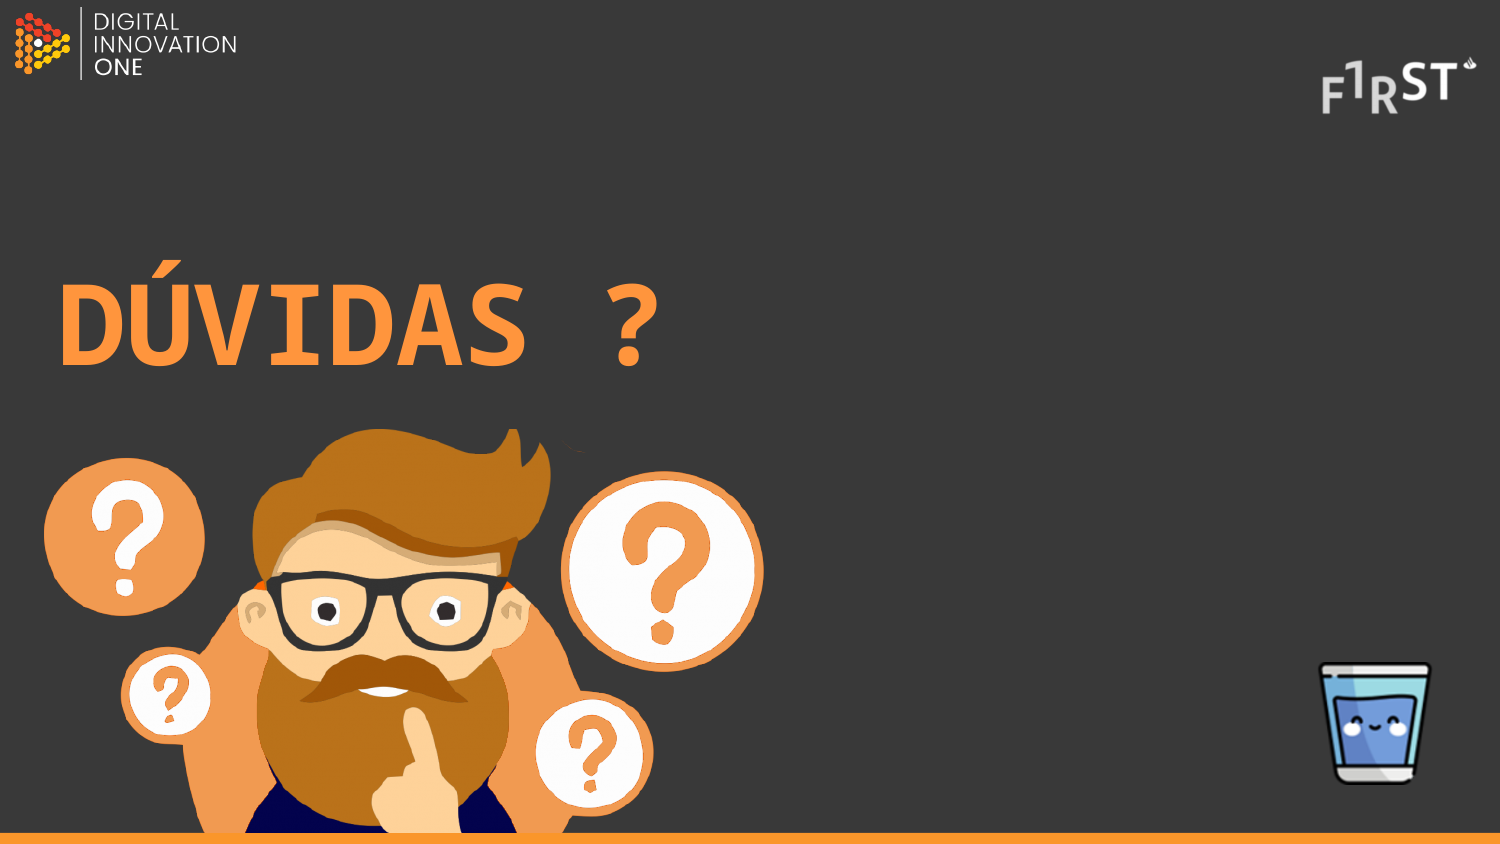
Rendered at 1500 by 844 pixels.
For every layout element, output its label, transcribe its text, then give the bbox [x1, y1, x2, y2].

picture [25, 397, 783, 833]
text_box [0, 832, 1500, 844]
picture [1299, 0, 1500, 182]
picture [1314, 662, 1436, 785]
text_box DÚVIDAS ? [43, 245, 783, 396]
picture [0, 0, 251, 88]
